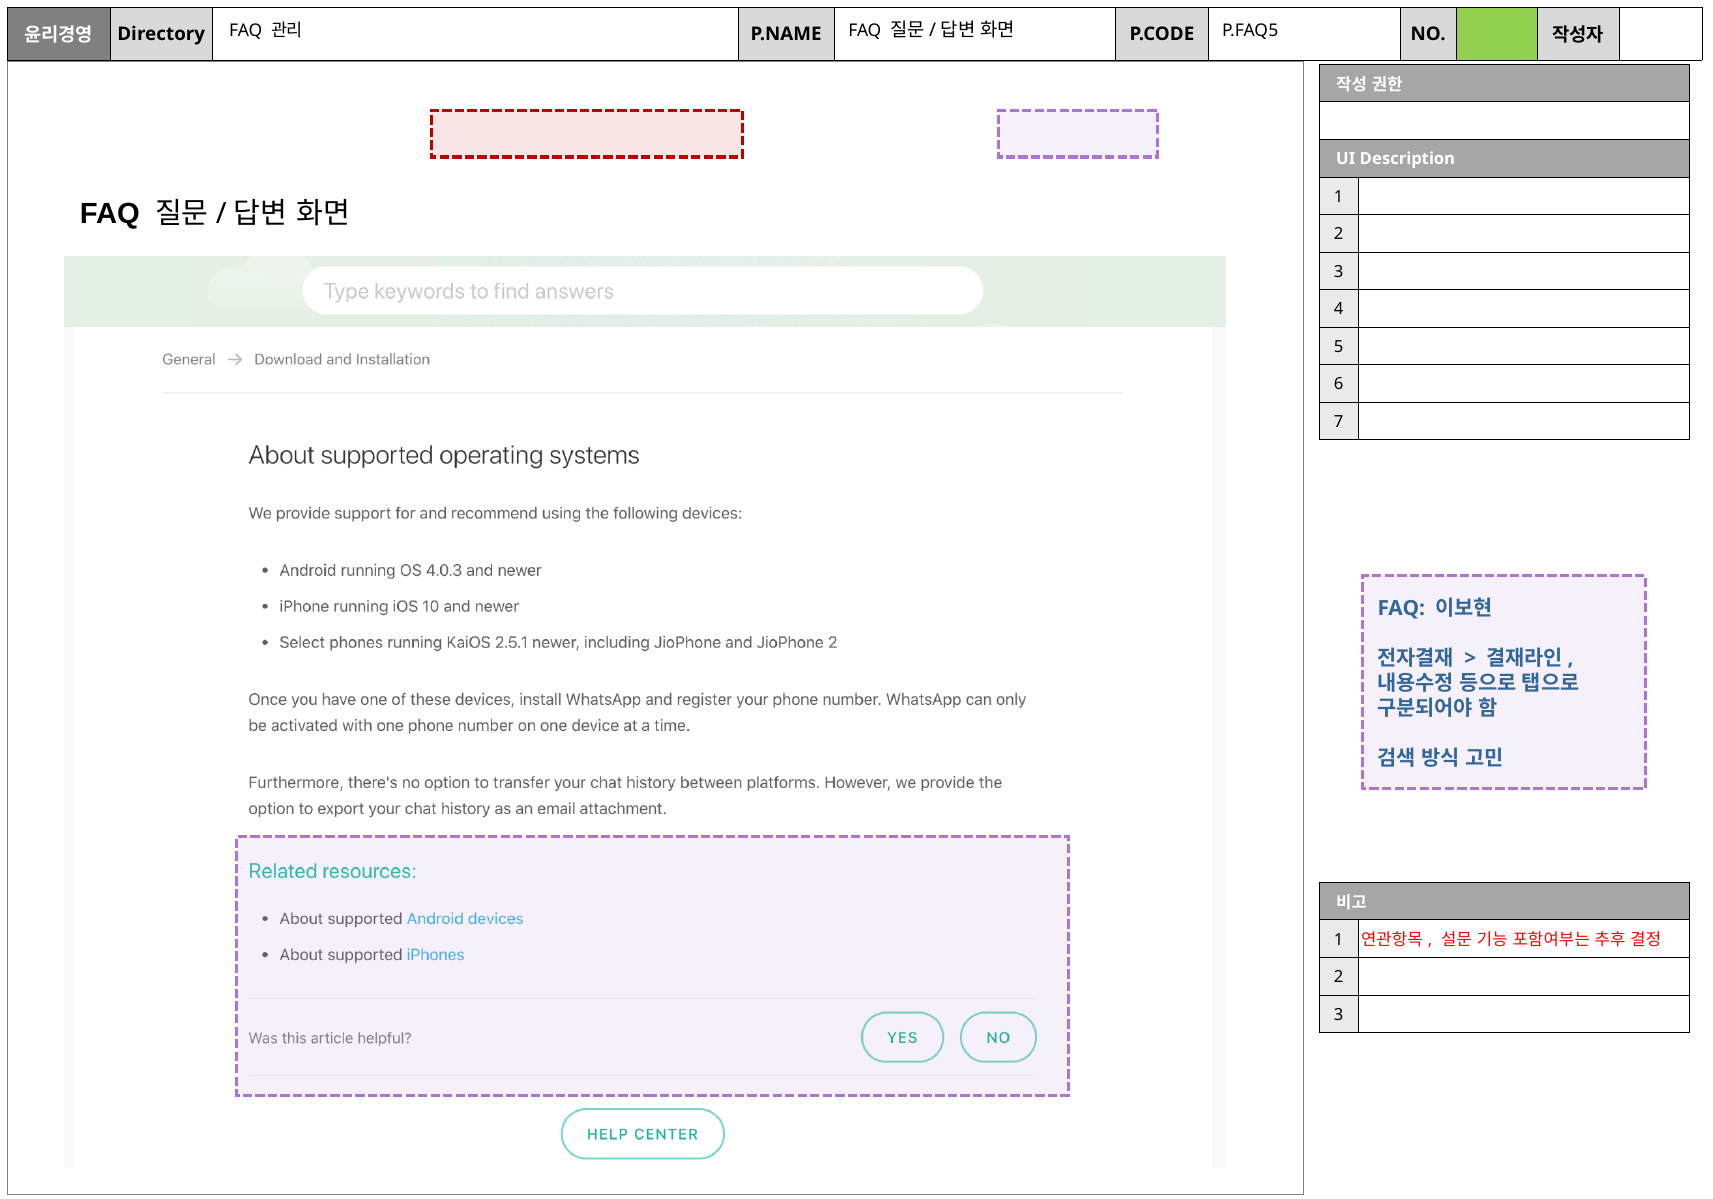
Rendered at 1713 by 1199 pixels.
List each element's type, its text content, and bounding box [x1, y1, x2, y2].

table_cell [1359, 958, 1689, 995]
table_cell [1359, 178, 1689, 214]
table_cell [1359, 365, 1689, 402]
table_cell 4 [1320, 290, 1358, 327]
list P.FAQ5 [1207, 7, 1400, 54]
table_cell 연관항목, 설문 기능 포함여부는 추후 결정 [1359, 920, 1689, 957]
table_cell 7 [1320, 403, 1358, 439]
table_cell 2 [1320, 215, 1358, 252]
table_cell UI Description [1320, 140, 1689, 177]
text_box FAQ 질문/답변 화면 [64, 186, 409, 237]
table_cell 5 [1320, 328, 1358, 364]
table_cell 2 [1320, 958, 1358, 995]
text_box [430, 109, 743, 158]
table_header 작성 권한 [1320, 65, 1689, 101]
picture [64, 256, 1227, 1168]
table_header 비고 [1320, 883, 1689, 919]
text_box [997, 109, 1159, 158]
table_cell 1 [1320, 920, 1358, 957]
table_cell [1359, 215, 1689, 252]
table_cell 1 [1320, 178, 1358, 214]
table_cell [1359, 253, 1689, 289]
table_cell [1359, 996, 1689, 1032]
table_cell [1320, 102, 1689, 139]
table_cell 3 [1320, 996, 1358, 1032]
table_cell 6 [1320, 365, 1358, 402]
table_cell [1359, 290, 1689, 327]
table_cell [1359, 403, 1689, 439]
text_box FAQ: 이보현 전자결재 > 결재라인, 내용수정 등으로 탭으로 구분되어야 함 검색 방식 고민 [1362, 575, 1646, 789]
table_cell [1359, 328, 1689, 364]
list FAQ 관리 [214, 7, 738, 54]
list FAQ 질문/답변 화면 [833, 7, 1115, 54]
table_cell 3 [1320, 253, 1358, 289]
